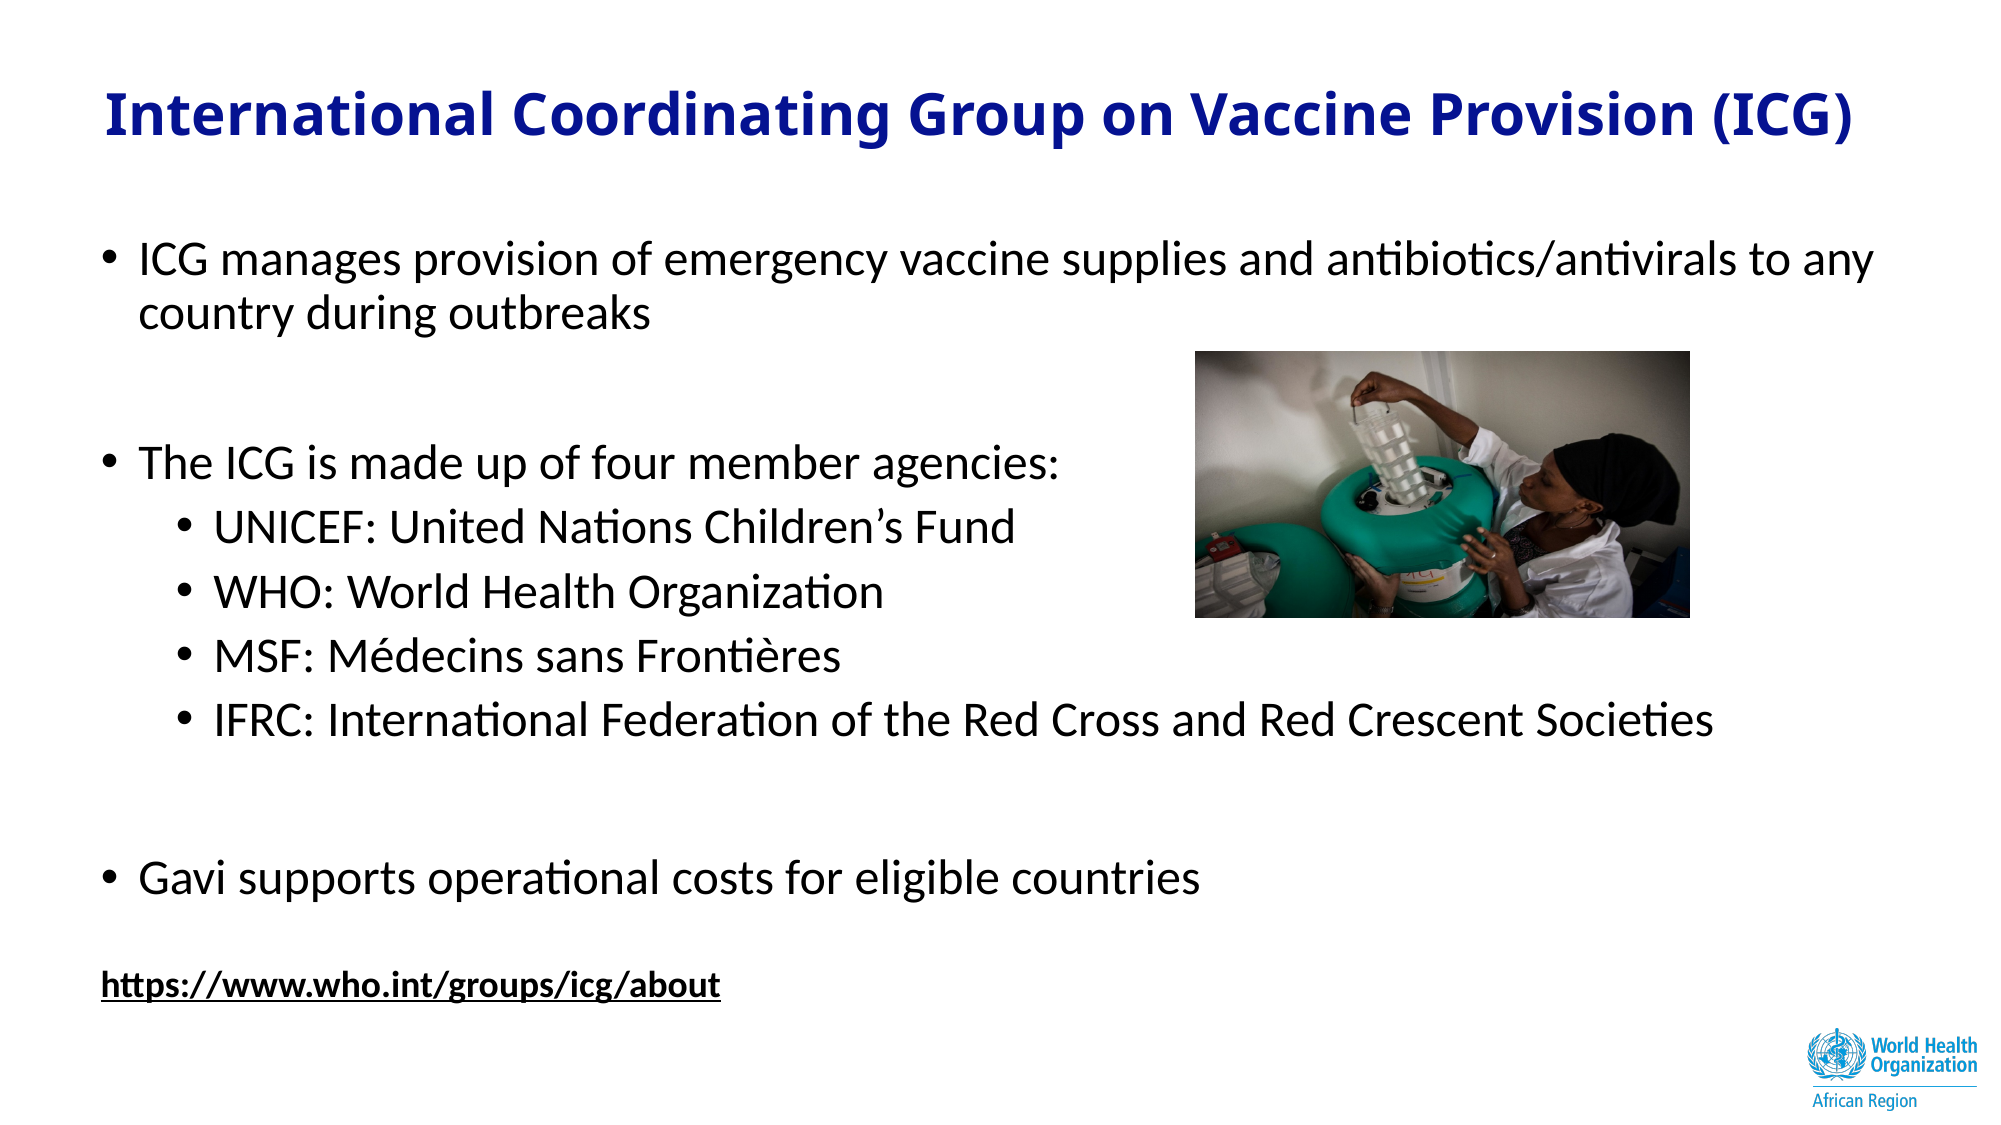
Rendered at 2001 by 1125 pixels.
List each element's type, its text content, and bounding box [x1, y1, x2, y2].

title International Coordinating Group on Vaccine Provision (ICG) [90, 59, 1902, 174]
picture [1195, 351, 1690, 618]
list ICG manages provision of emergency vaccine supplies and antibiotics/antivirals to any country during outbreaks The ICG is made up of four member agencies: UNICEF: United Nations Children’s Fund WHO: World Health Organization MSF: Médecins sans Frontières IFRC: International Federation of the Red Cross and Red Crescent Societies Gavi supports operational costs for eligible countries [85, 224, 1905, 1014]
picture [1806, 1028, 1978, 1111]
text_box https://www.who.int/groups/icg/about [85, 952, 1104, 1013]
